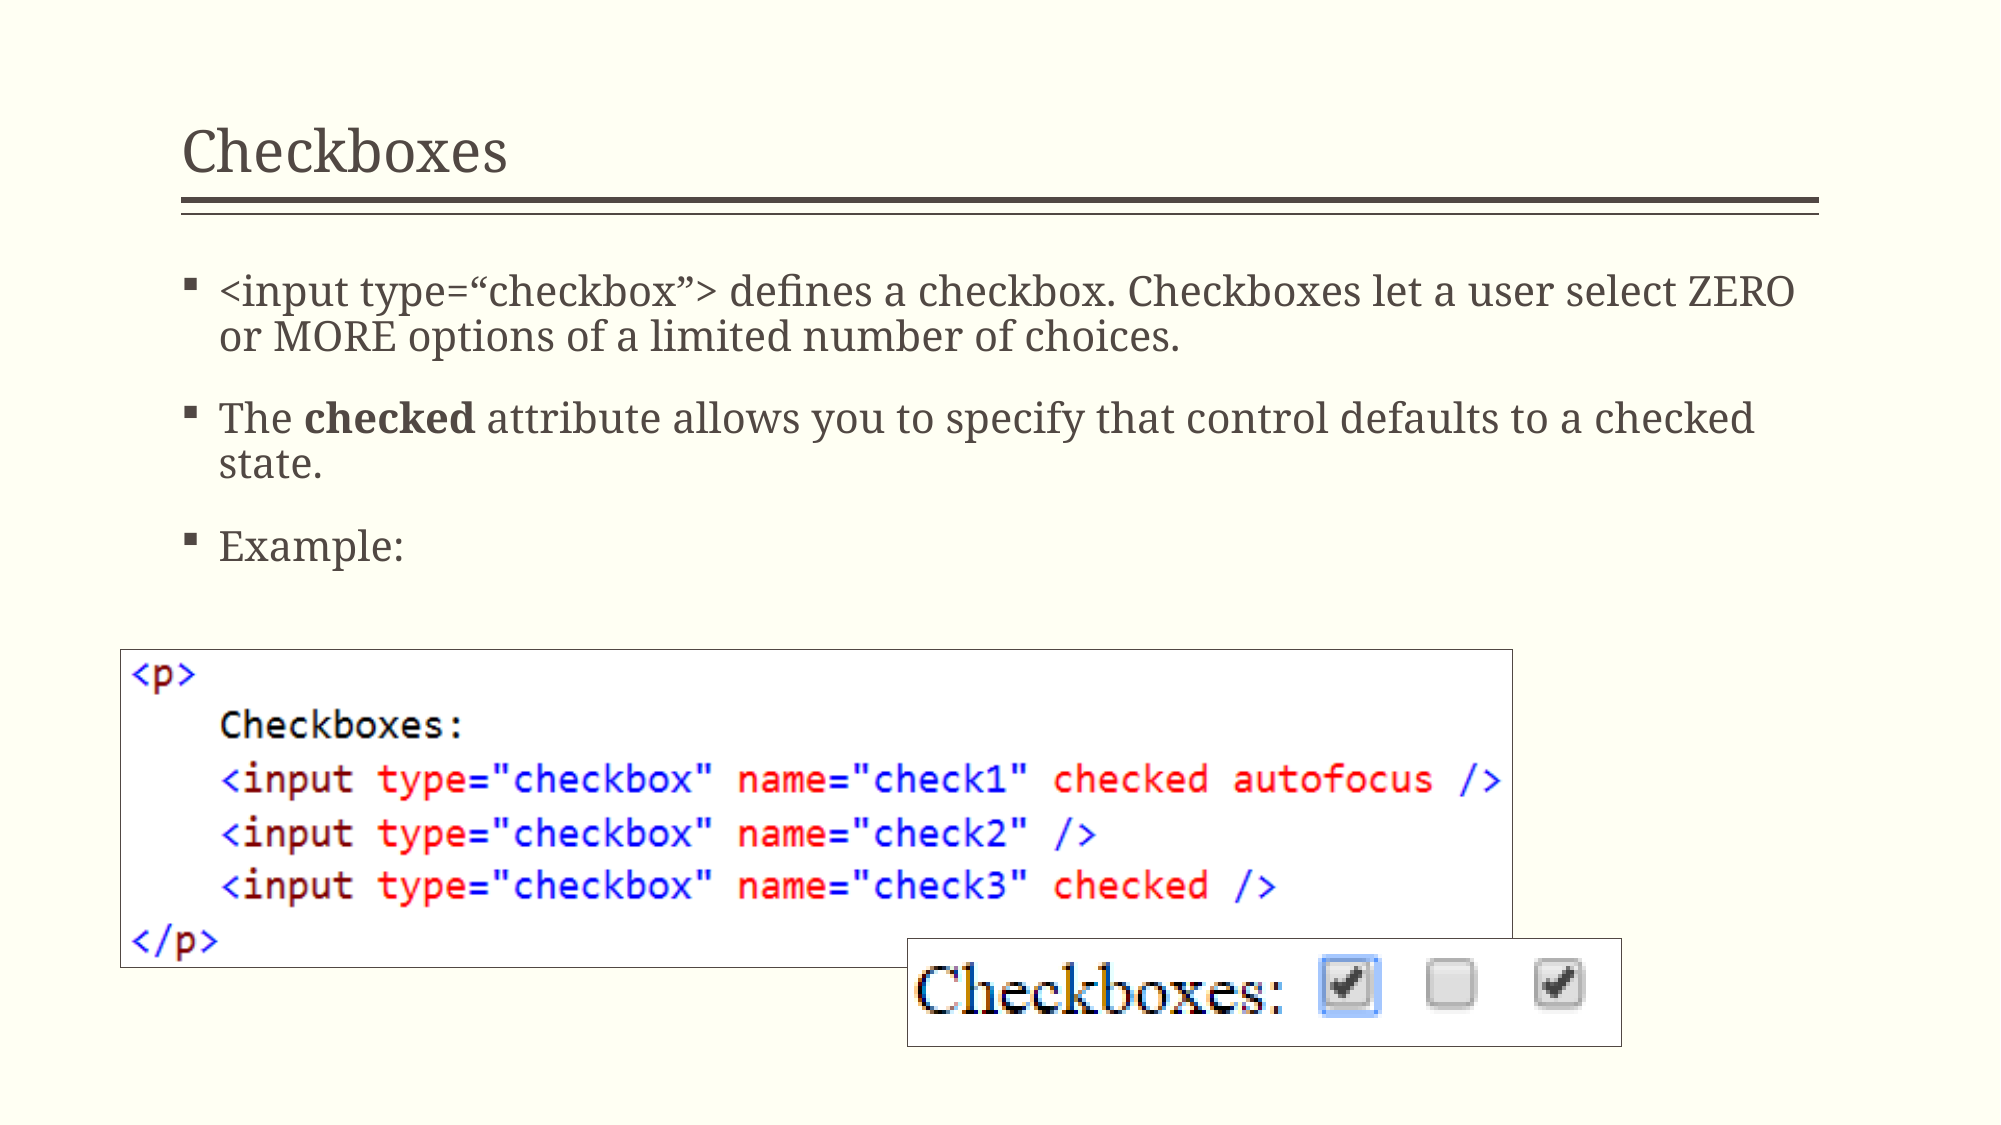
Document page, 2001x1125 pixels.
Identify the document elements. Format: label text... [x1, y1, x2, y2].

list <input type=“checkbox”> defines a checkbox. Checkboxes let a user select ZERO or MORE options of a limited number of choices. The checked attribute allows you to specify that control defaults to a checked state. Example: [181, 262, 1819, 1013]
title Checkboxes [181, 12, 1819, 193]
picture [120, 648, 1622, 1047]
